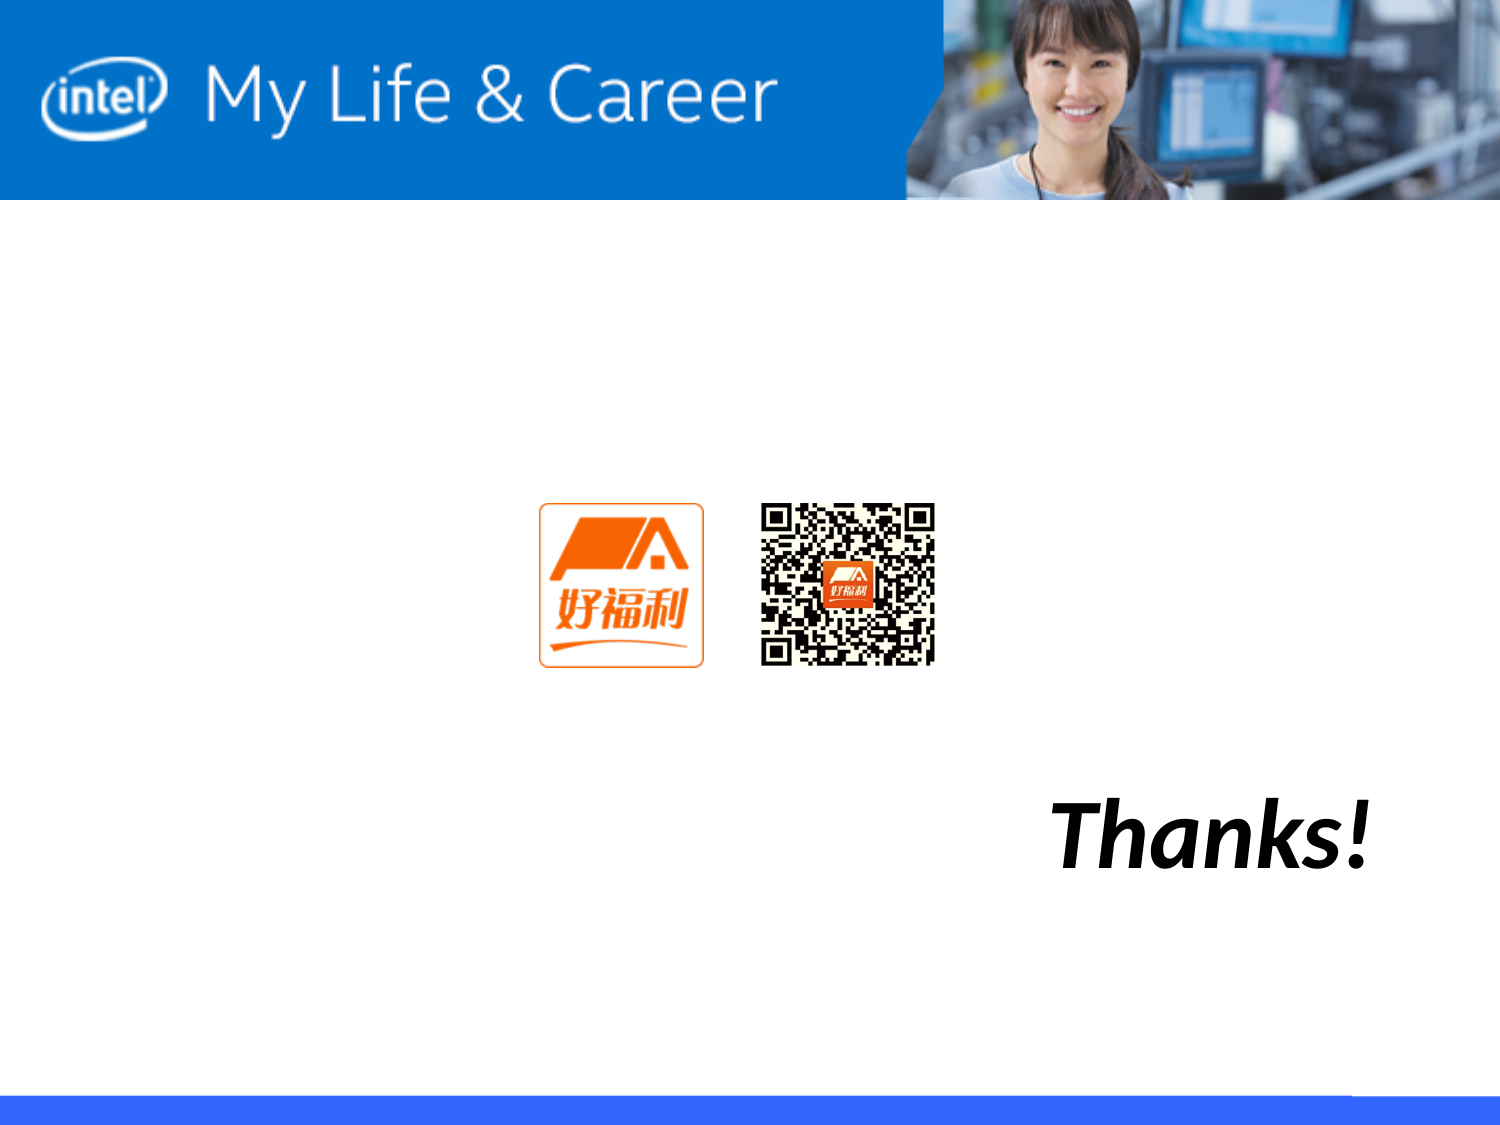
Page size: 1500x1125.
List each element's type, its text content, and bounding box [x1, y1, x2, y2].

text_box Thanks! [574, 761, 1390, 897]
picture [0, 0, 1500, 201]
picture [761, 503, 935, 666]
picture [538, 503, 704, 669]
text_box [0, 1096, 1500, 1125]
